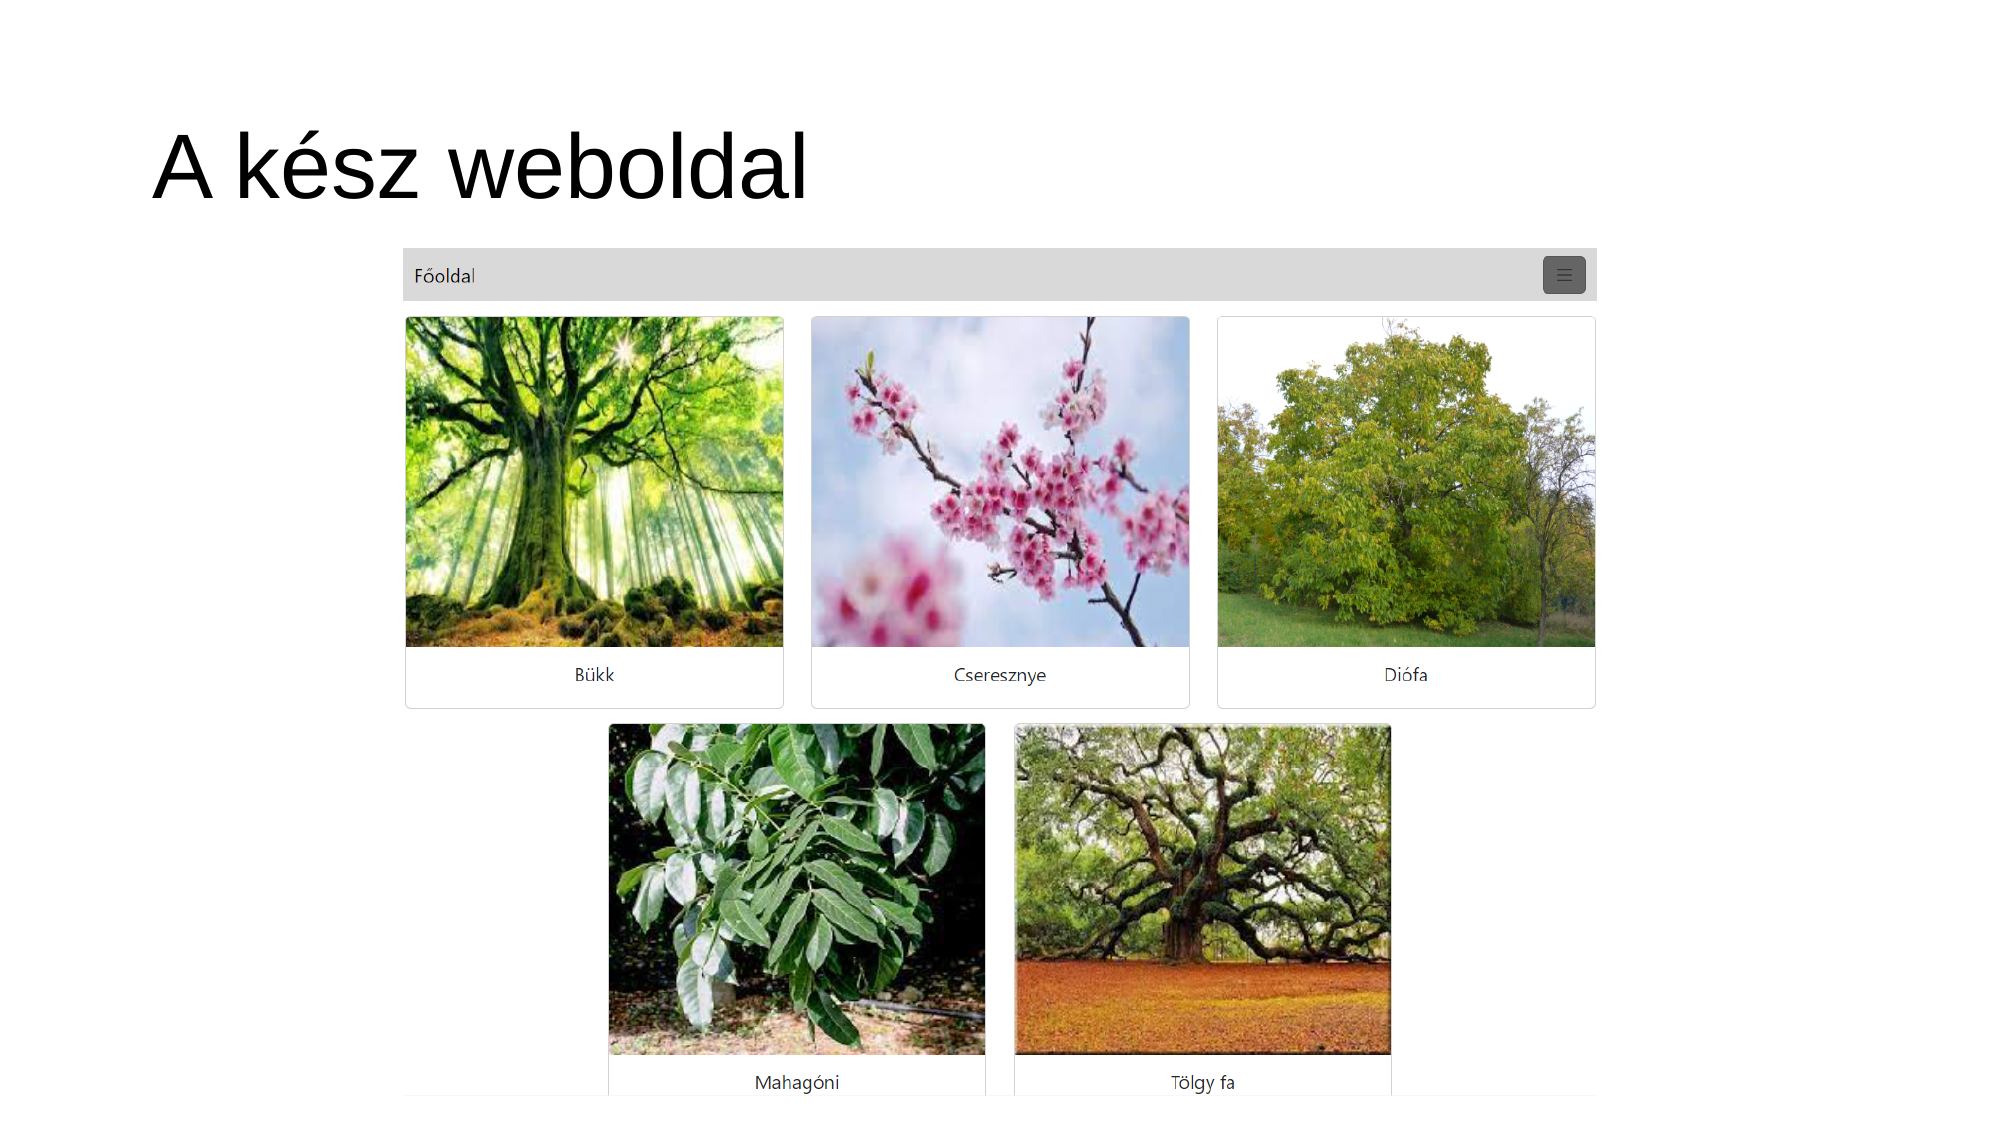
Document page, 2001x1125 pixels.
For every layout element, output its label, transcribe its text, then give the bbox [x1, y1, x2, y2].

picture [403, 248, 1597, 1096]
title A kész weboldal [137, 59, 1863, 278]
